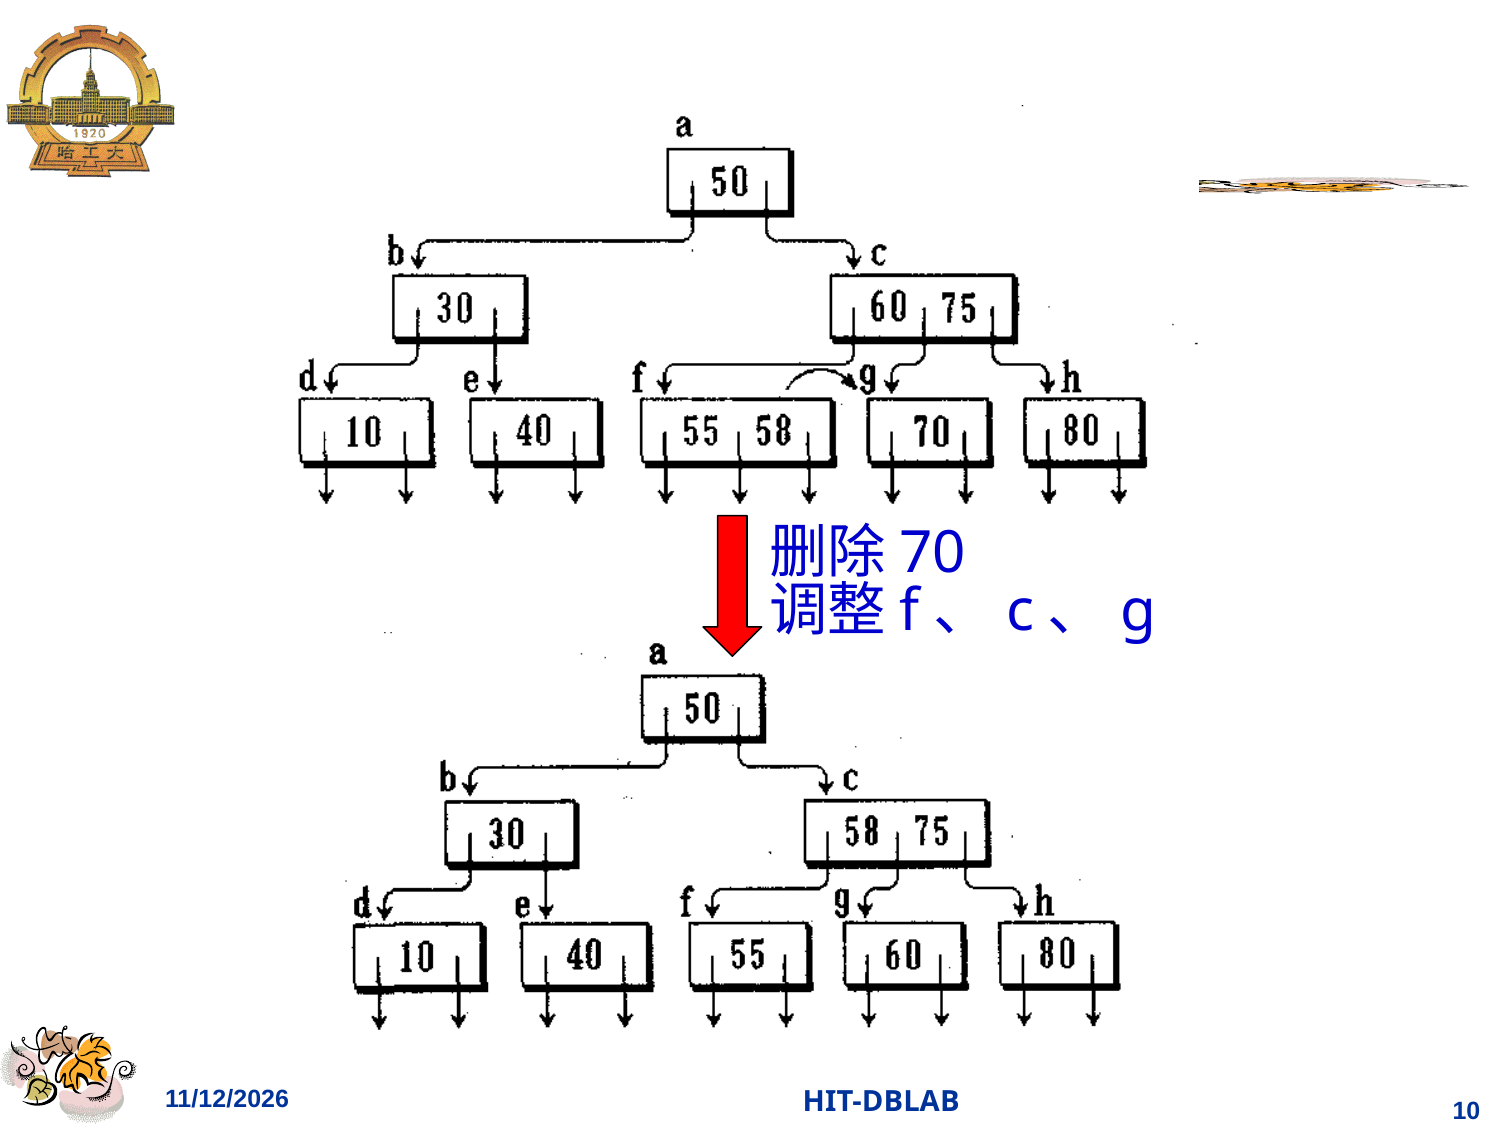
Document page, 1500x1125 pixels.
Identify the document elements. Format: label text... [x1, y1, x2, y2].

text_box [337, 632, 1137, 1050]
text_box [703, 523, 762, 631]
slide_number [149, 1074, 413, 1125]
slide_number 104 [1437, 1087, 1500, 1125]
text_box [286, 105, 1200, 515]
footer HIT-DBLAB [524, 1074, 1238, 1125]
text_box 删除70 调整f、c、g [754, 523, 1171, 650]
picture [0, 24, 175, 182]
